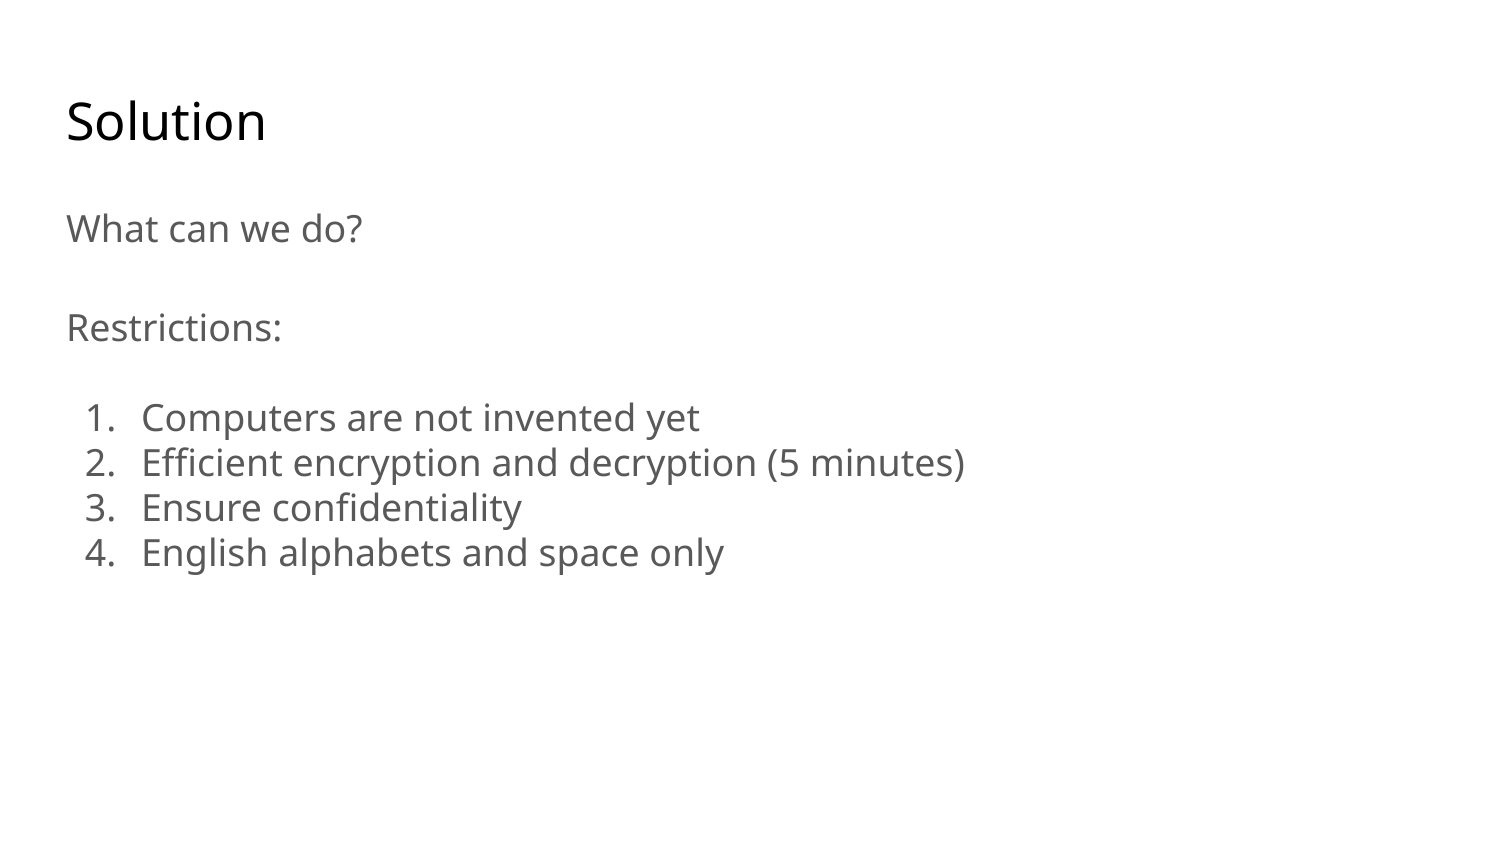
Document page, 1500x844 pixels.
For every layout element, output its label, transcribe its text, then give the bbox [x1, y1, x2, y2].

title Solution [51, 72, 1449, 167]
text_box Restrictions: Computers are not invented yet Efficient encryption and decryption (5 minutes) Ensure confidentiality English alphabets and space only [51, 289, 1250, 590]
text_box What can we do? [51, 190, 1438, 266]
